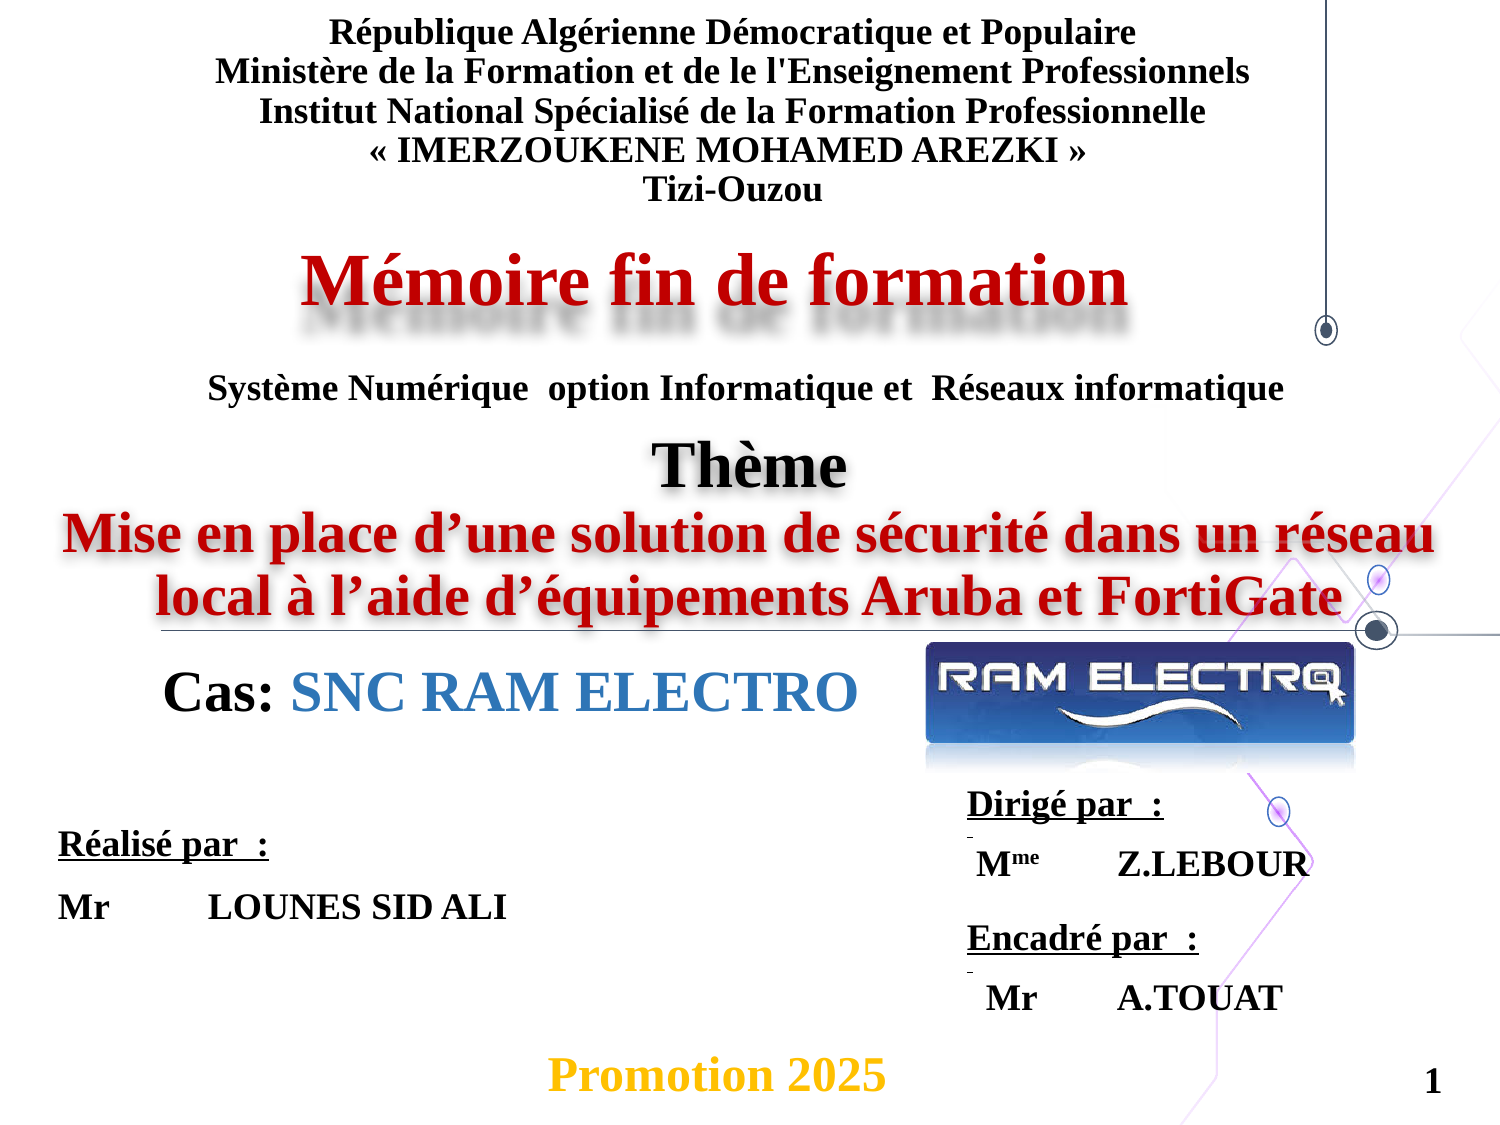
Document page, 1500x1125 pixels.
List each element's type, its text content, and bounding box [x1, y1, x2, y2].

title Thème Mise en place d’une solution de sécurité dans un réseau local à l’aide d’équipements Aruba et FortiGate [0, 412, 1034, 724]
picture [925, 642, 1356, 774]
text_box Mémoire fin de formation [192, 223, 1034, 329]
text_box République Algérienne Démocratique et Populaire Ministère de la Formation et de le l'Enseignement Professionnels Institut National Spécialisé de la Formation Professionnelle « IMERZOUKENE MOHAMED AREZKI » Tizi-Ouzou [176, 19, 1290, 214]
text_box Encadré par : Mr A.TOUAT [952, 905, 1034, 1026]
text_box Promotion 2025 [532, 1033, 917, 1109]
text_box Réalisé par : Mr LOUNES SID ALI [43, 811, 553, 934]
text_box Dirigé par : Mme Z.LEBOUR [952, 774, 1034, 891]
text_box Système Numérique option Informatique et Réseaux informatique [192, 355, 1034, 416]
text_box Cas: SNC RAM ELECTRO [147, 646, 925, 731]
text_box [160, 611, 1034, 650]
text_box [1315, 0, 1338, 209]
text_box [1034, 209, 1500, 1125]
